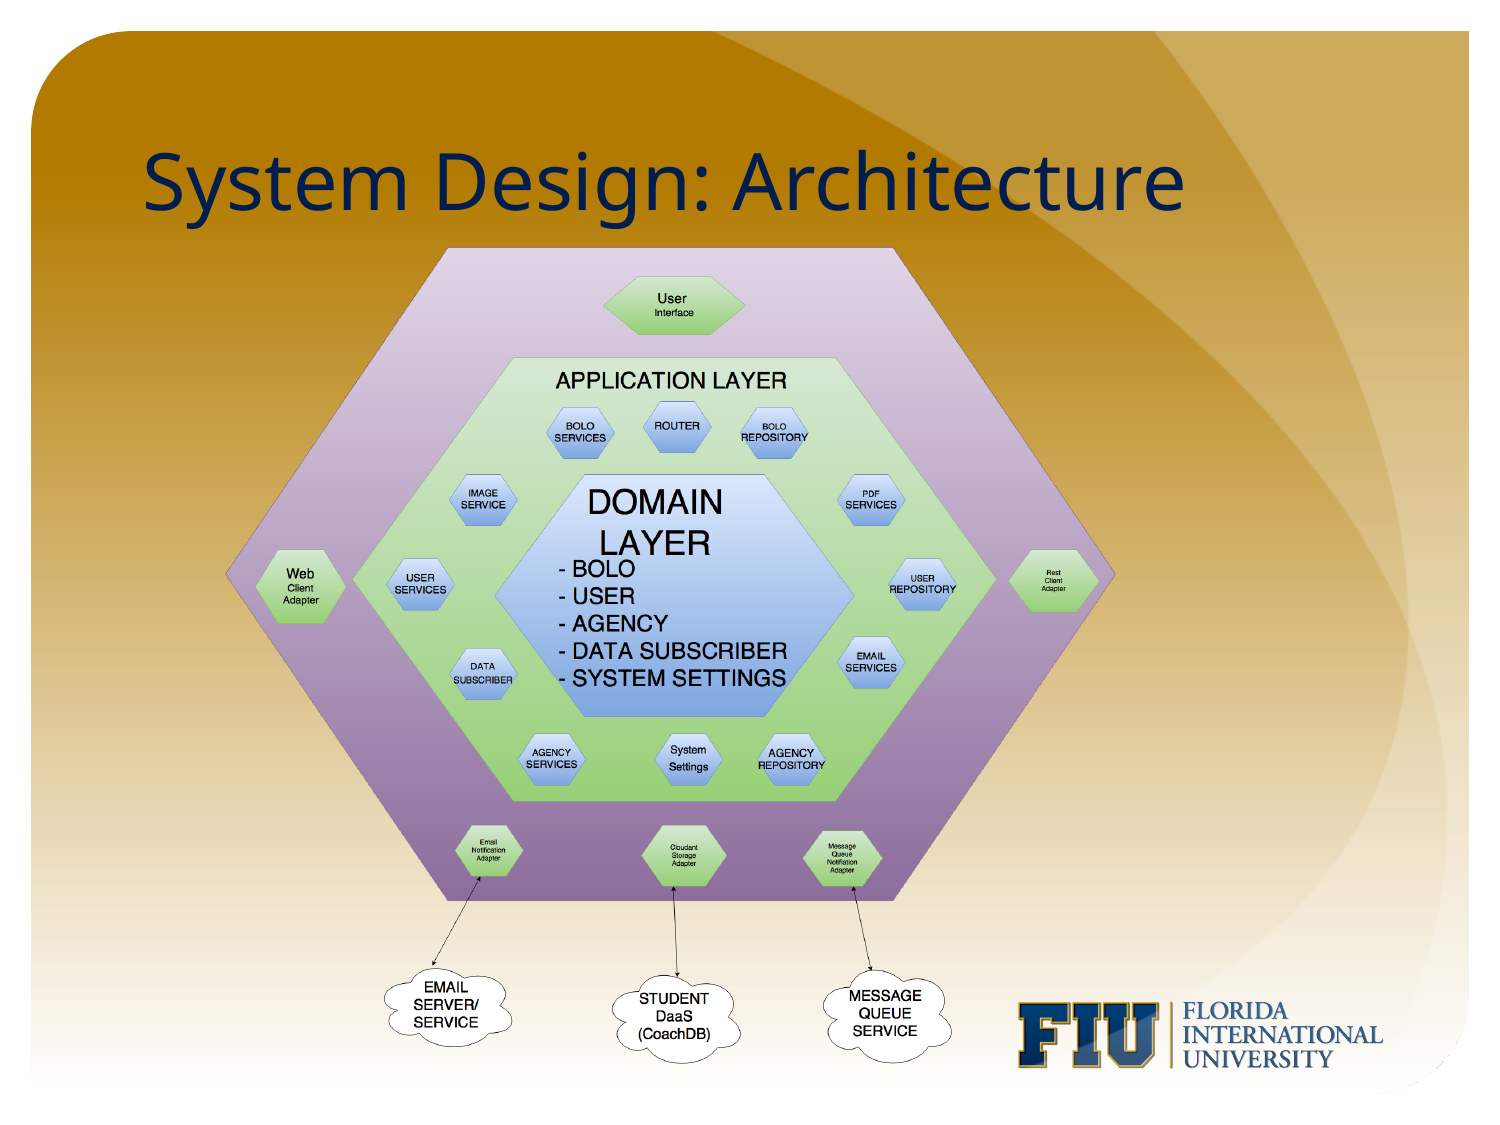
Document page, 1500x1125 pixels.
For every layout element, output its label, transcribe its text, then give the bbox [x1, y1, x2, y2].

picture [24, 30, 1473, 1094]
title System Design: Architecture [127, 62, 1372, 234]
